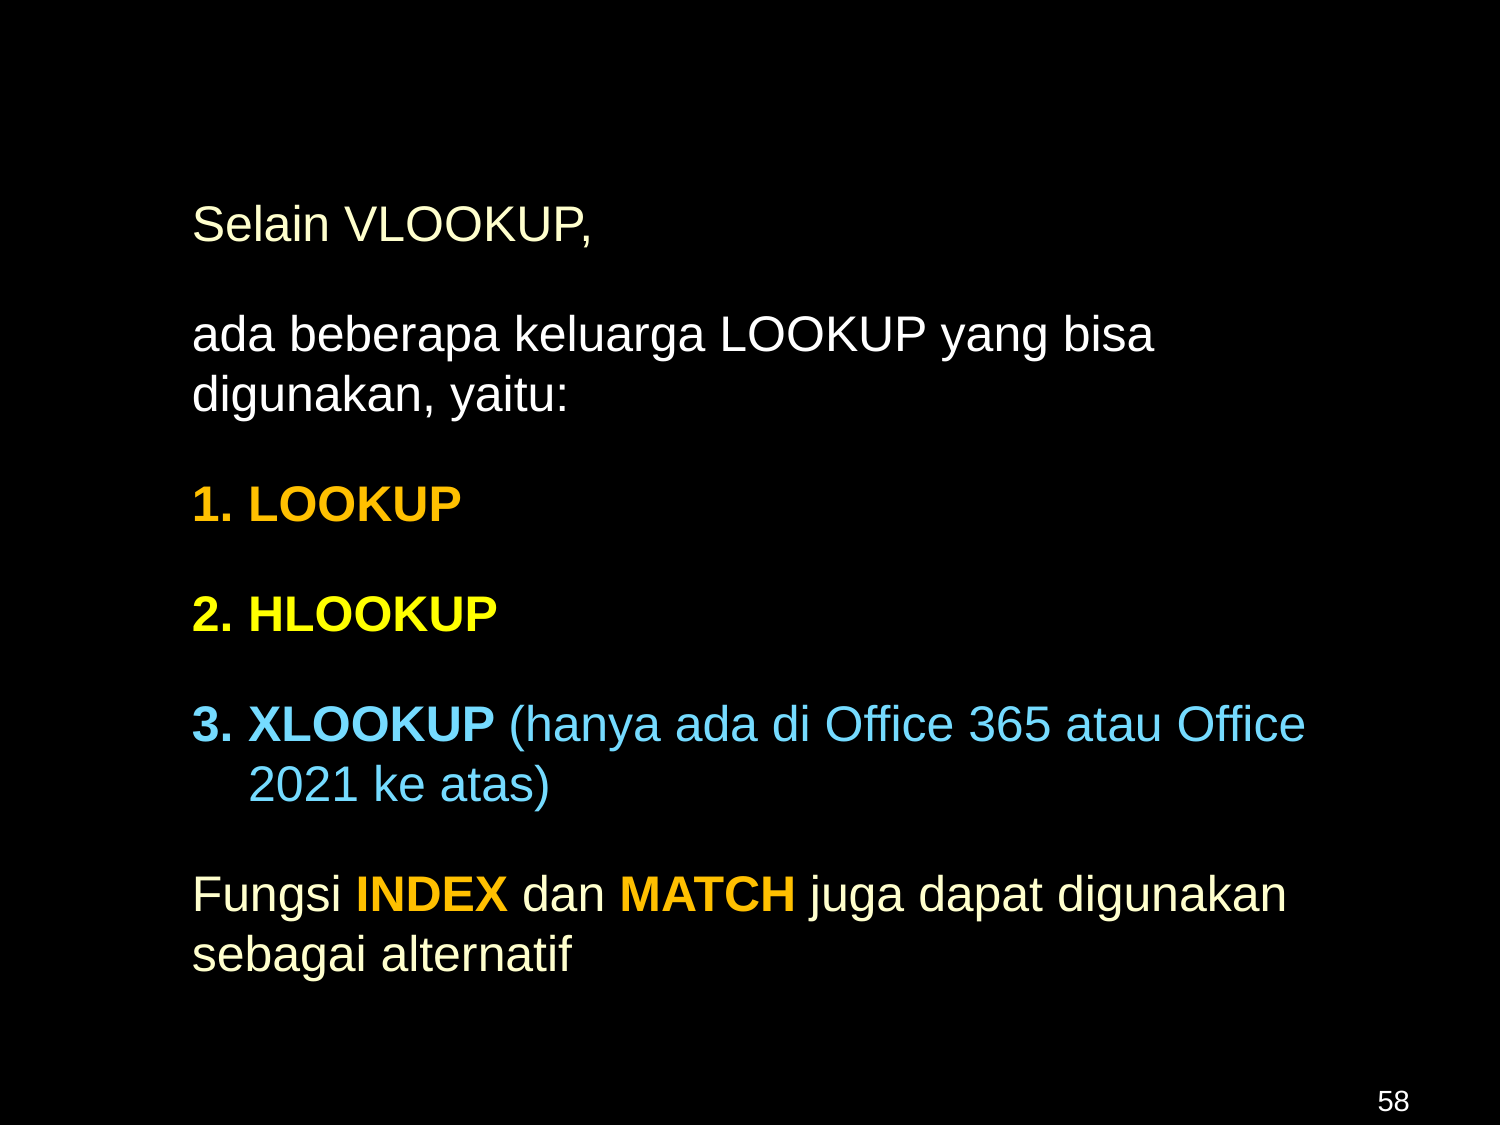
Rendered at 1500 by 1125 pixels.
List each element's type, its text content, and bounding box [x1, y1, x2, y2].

slide_number 58 [1074, 1074, 1426, 1116]
text_box Selain VLOOKUP, ada beberapa keluarga LOOKUP yang bisa digunakan, yaitu: LOOKUP HLOOKUP XLOOKUP (hanya ada di Office 365 atau Office 2021 ke atas) Fungsi INDEX dan MATCH juga dapat digunakan sebagai alternatif [177, 184, 1376, 989]
